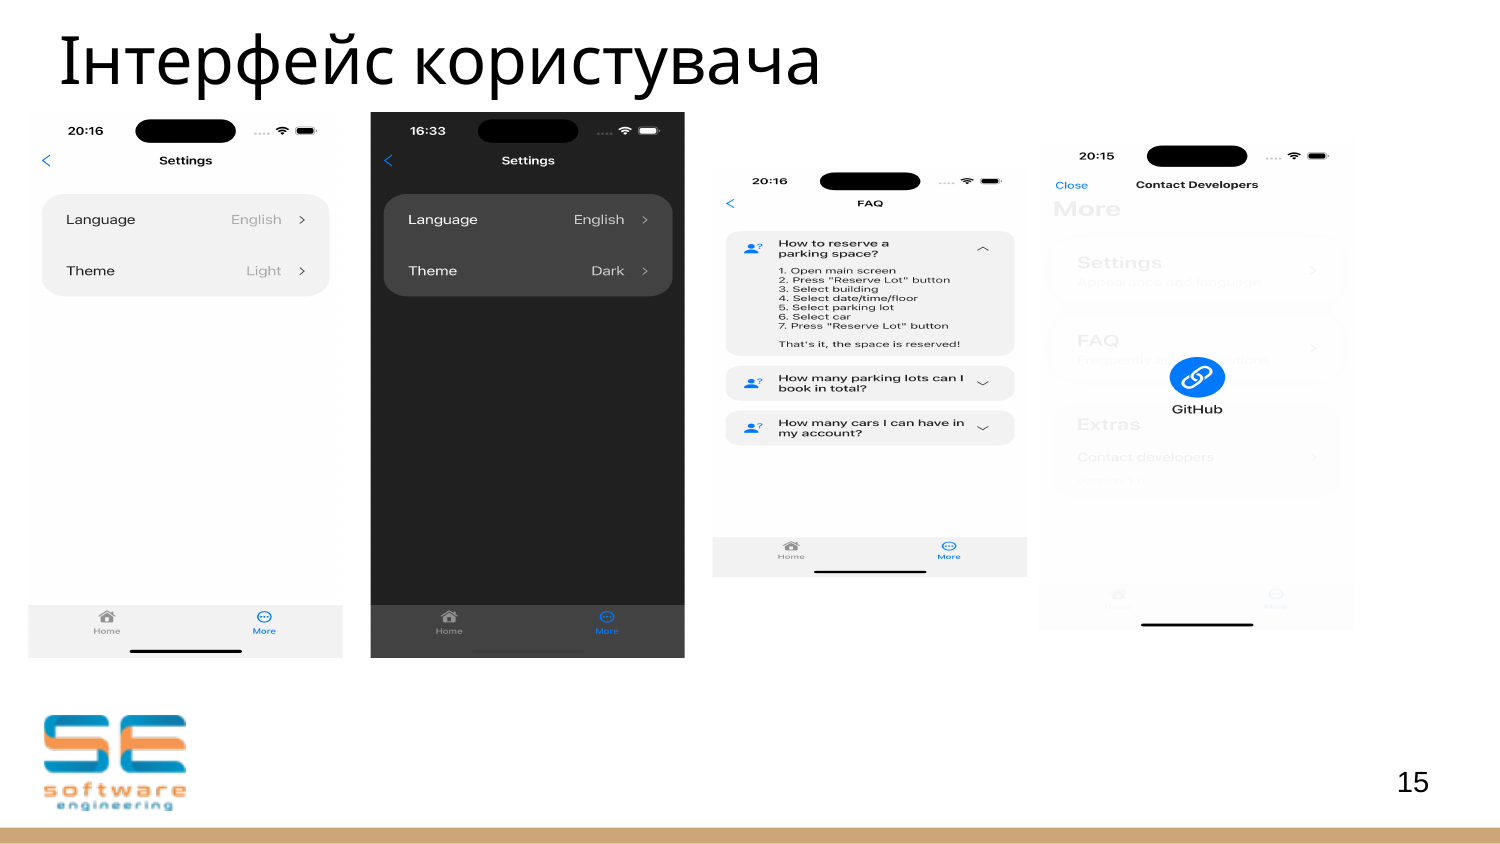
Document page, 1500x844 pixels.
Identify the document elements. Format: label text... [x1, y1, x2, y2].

picture [43, 714, 186, 811]
title Інтерфейс користувача [44, 0, 1442, 113]
text_box 15 [1382, 755, 1500, 806]
picture [712, 167, 1028, 578]
picture [370, 112, 685, 659]
picture [28, 112, 343, 659]
picture [1039, 139, 1355, 631]
